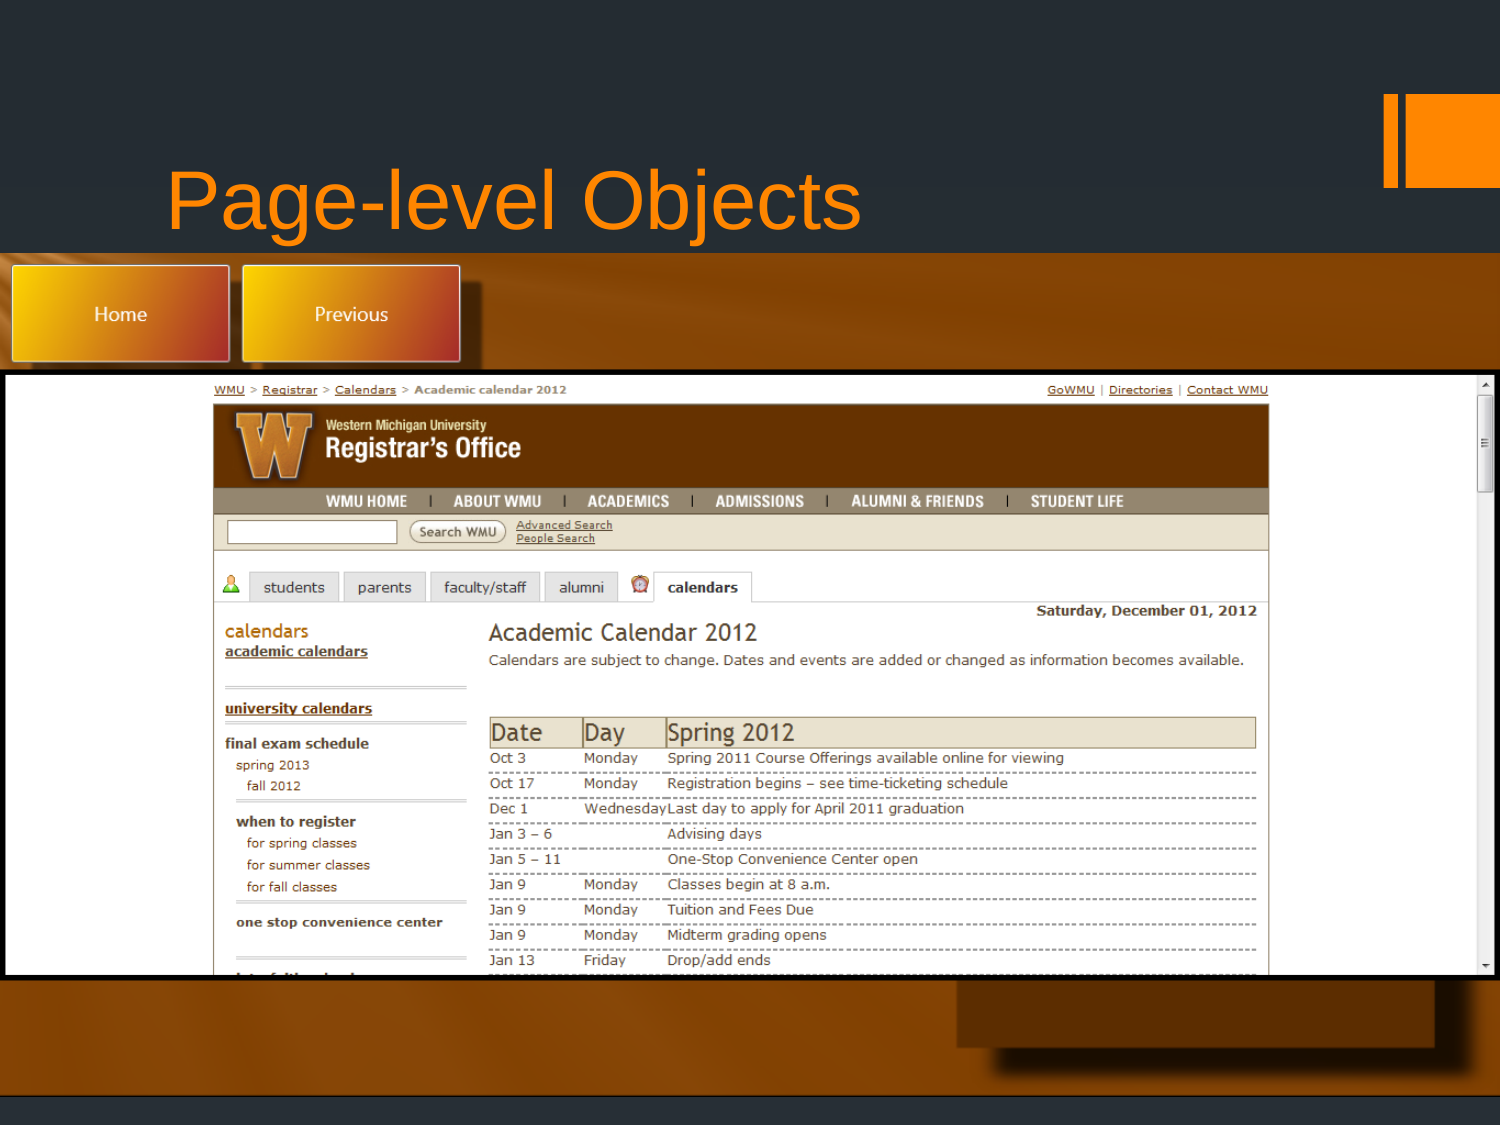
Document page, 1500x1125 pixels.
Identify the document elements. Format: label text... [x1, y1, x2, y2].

title Page-level Objects [150, 64, 1350, 252]
picture [0, 252, 1500, 1098]
